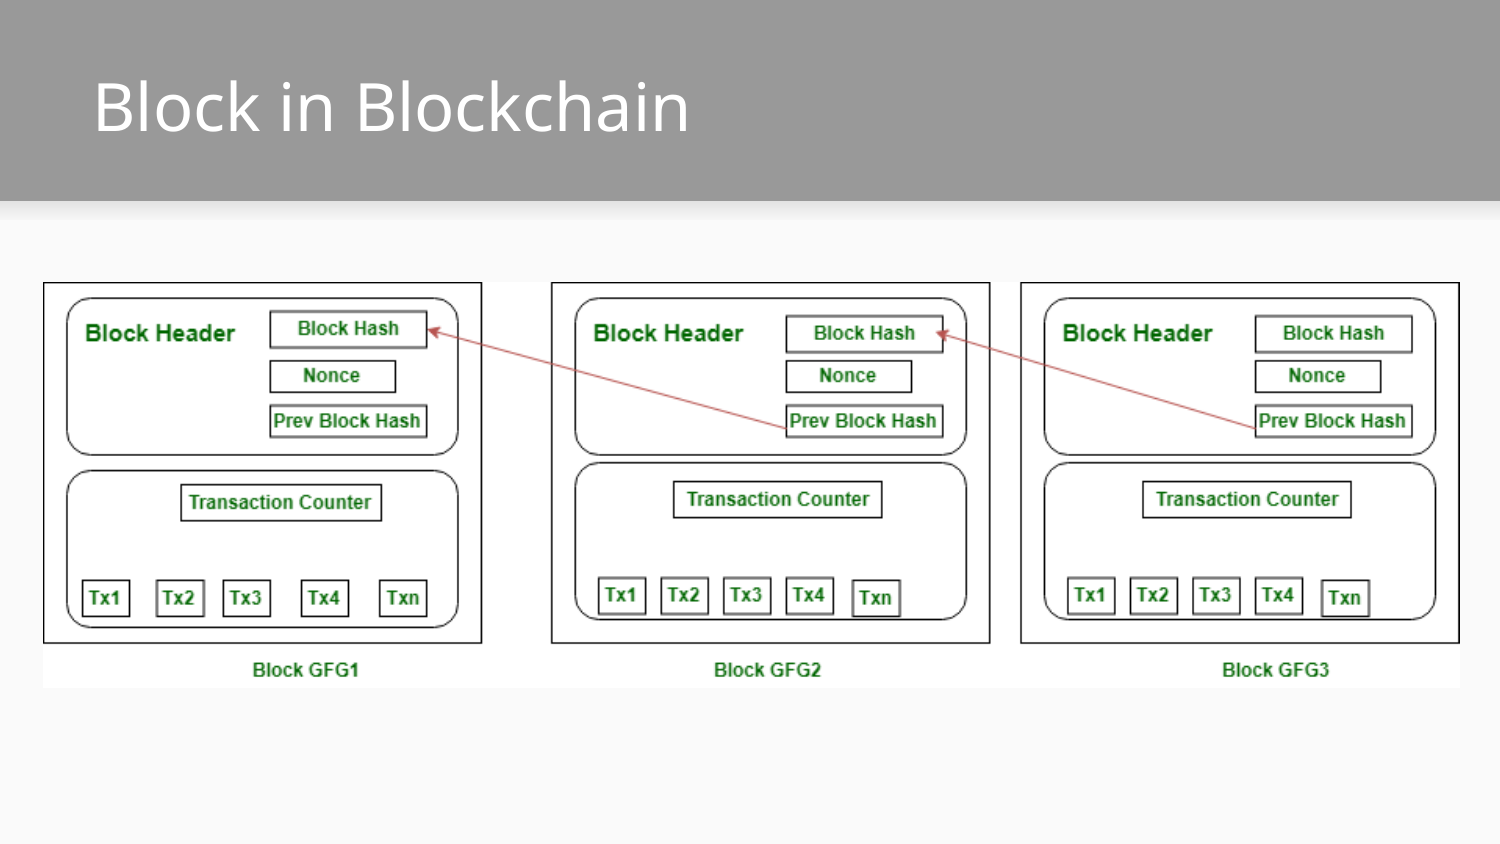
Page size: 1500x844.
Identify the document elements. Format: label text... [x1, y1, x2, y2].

picture [43, 282, 1460, 688]
title Block in Blockchain [77, 33, 1427, 160]
